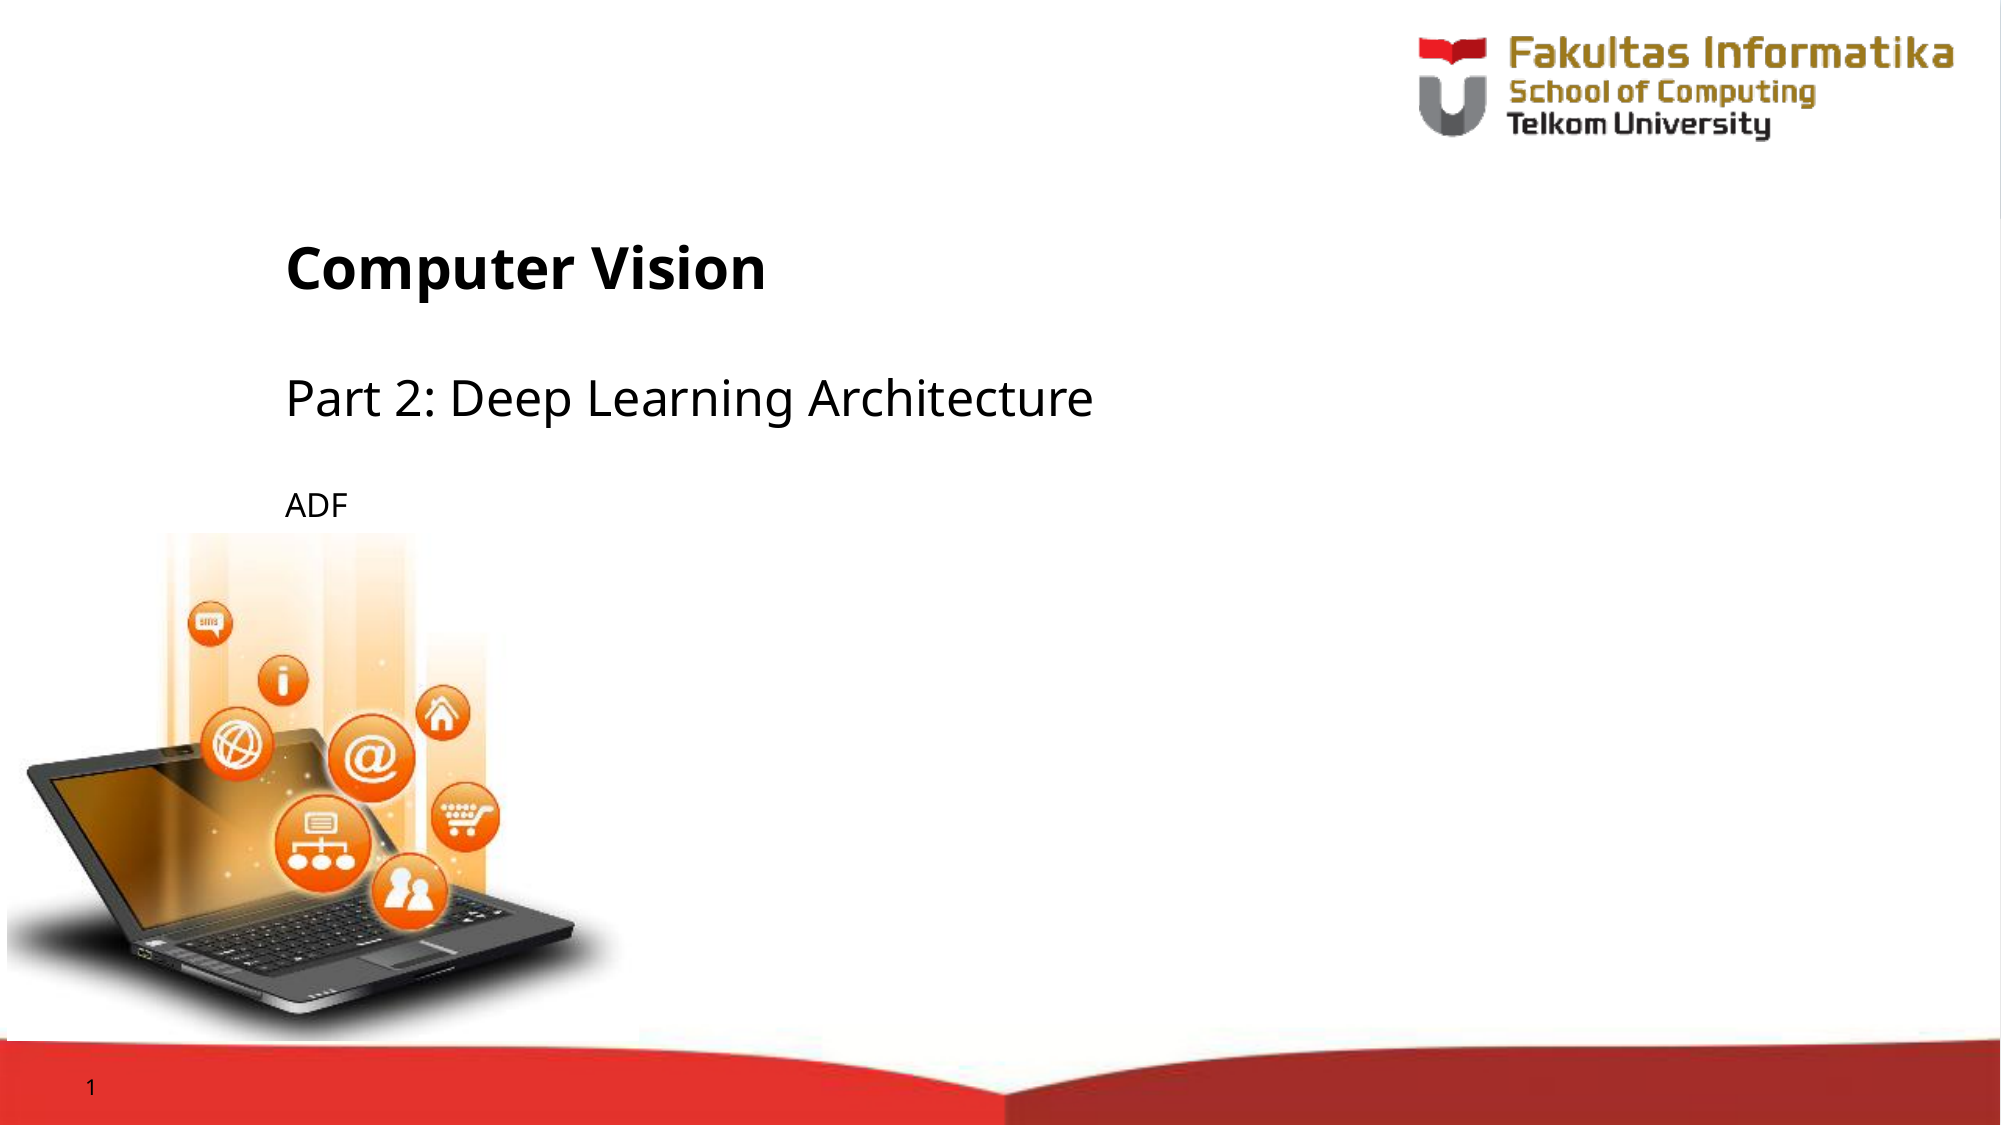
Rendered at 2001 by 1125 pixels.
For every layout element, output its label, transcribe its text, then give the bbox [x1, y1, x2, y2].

title Computer Vision [270, 208, 2000, 334]
list ADF [270, 471, 2000, 534]
picture [1418, 35, 1955, 142]
slide_number 1 [85, 1058, 164, 1119]
subtitle Part 2: Deep Learning Architecture [270, 365, 2000, 436]
picture [0, 0, 2001, 1125]
